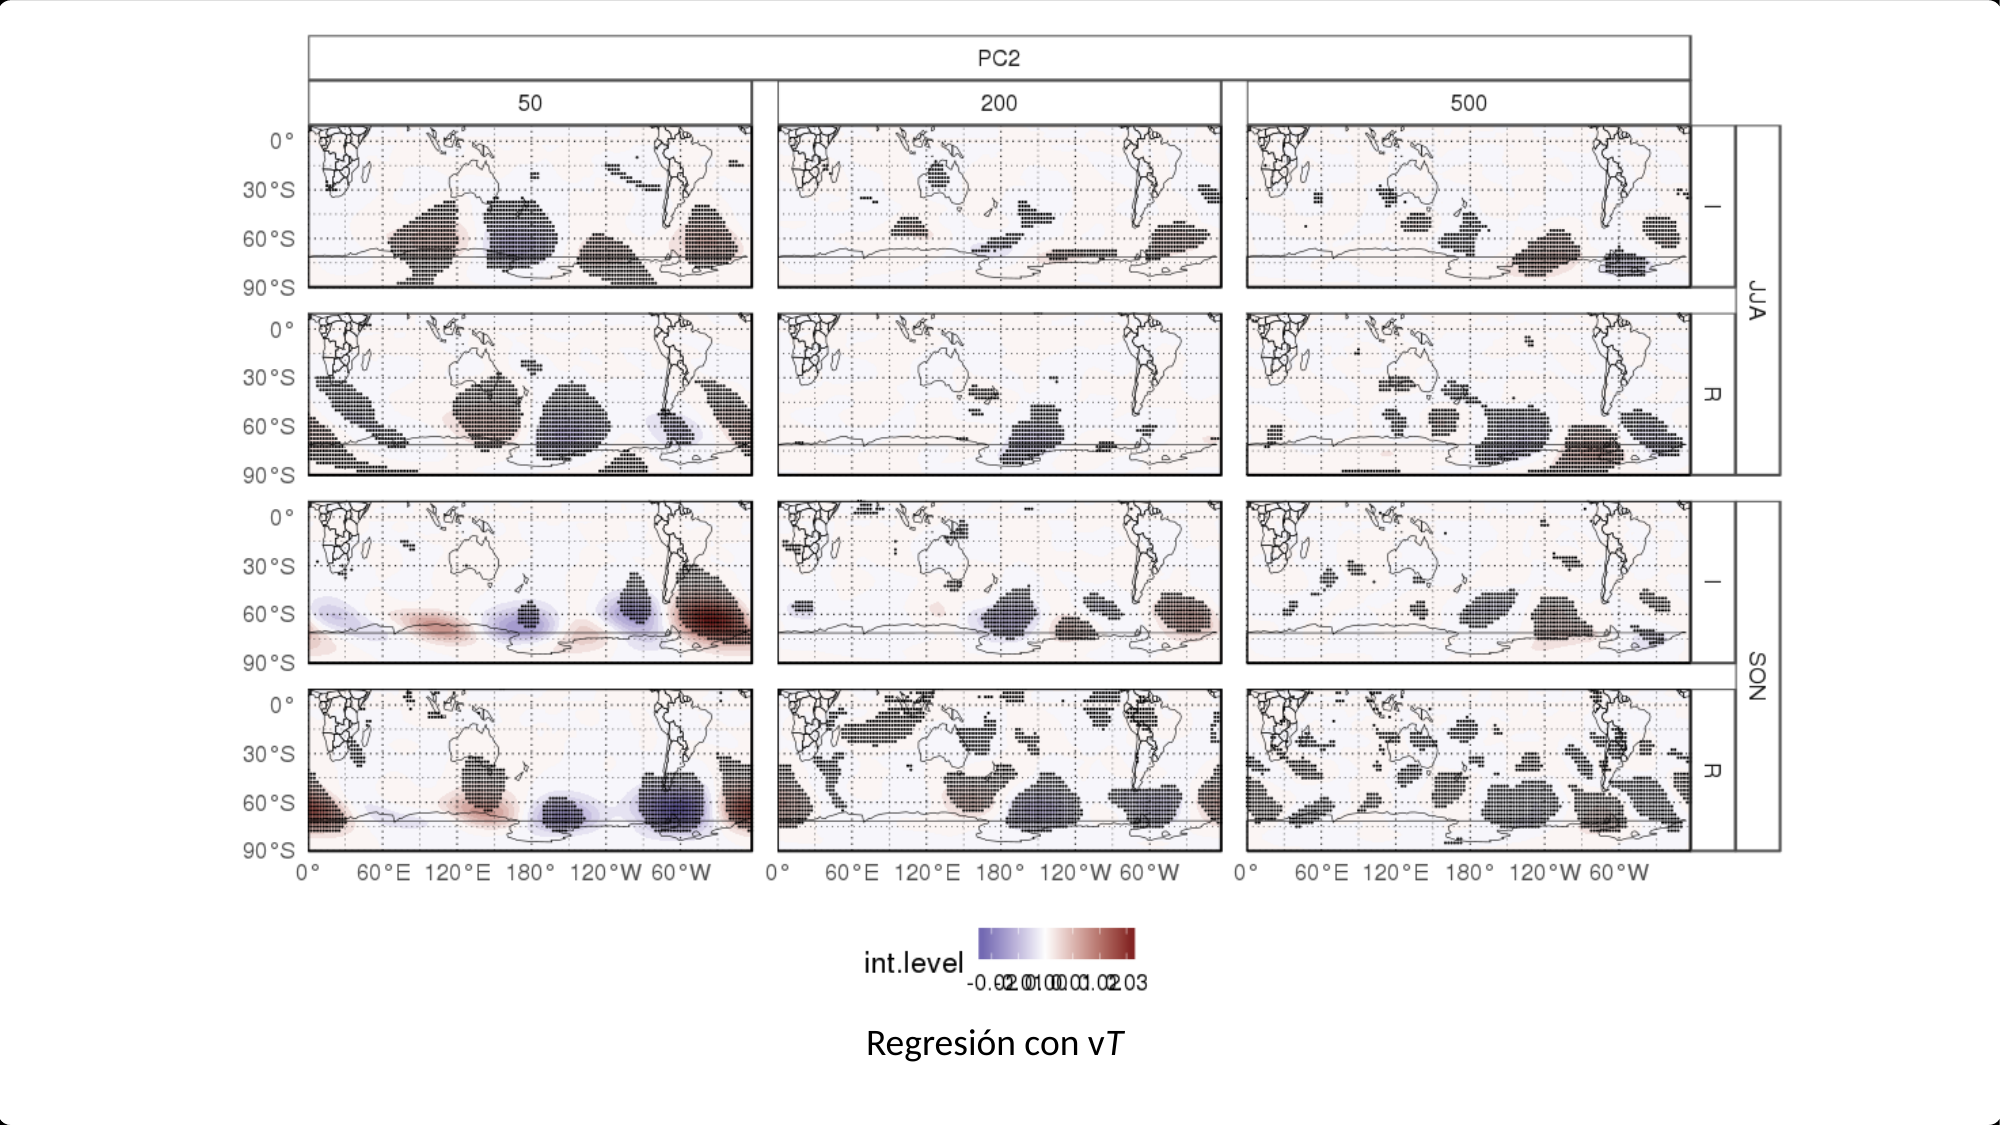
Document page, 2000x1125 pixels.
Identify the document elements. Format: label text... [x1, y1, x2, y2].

picture [160, 20, 1827, 1011]
text_box Regresión con vT [29, 1010, 1961, 1094]
